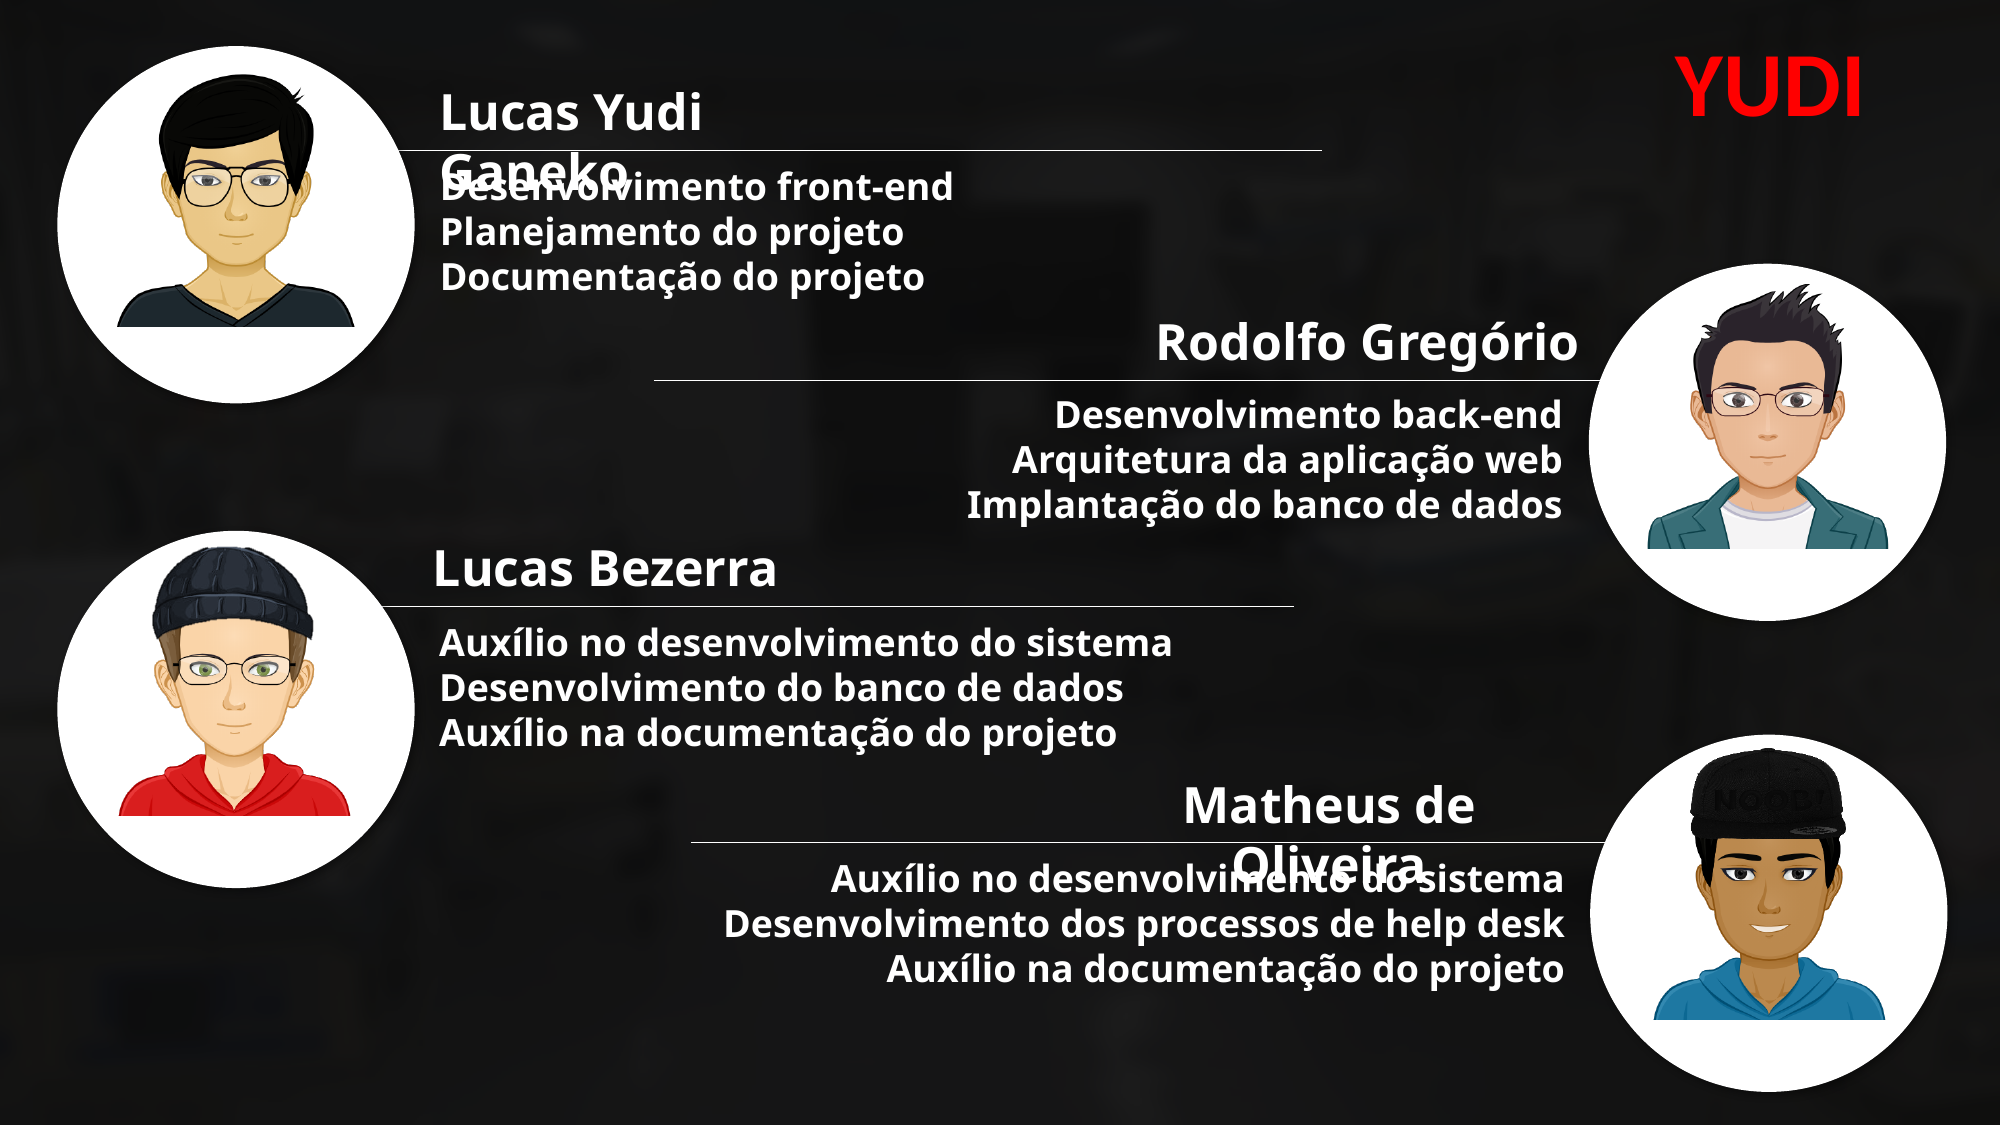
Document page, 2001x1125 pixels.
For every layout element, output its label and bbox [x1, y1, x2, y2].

picture [1635, 284, 1900, 549]
text_box [57, 46, 415, 404]
text_box [0, 0, 2000, 1125]
text_box [57, 514, 415, 889]
text_box [1590, 734, 1948, 1092]
